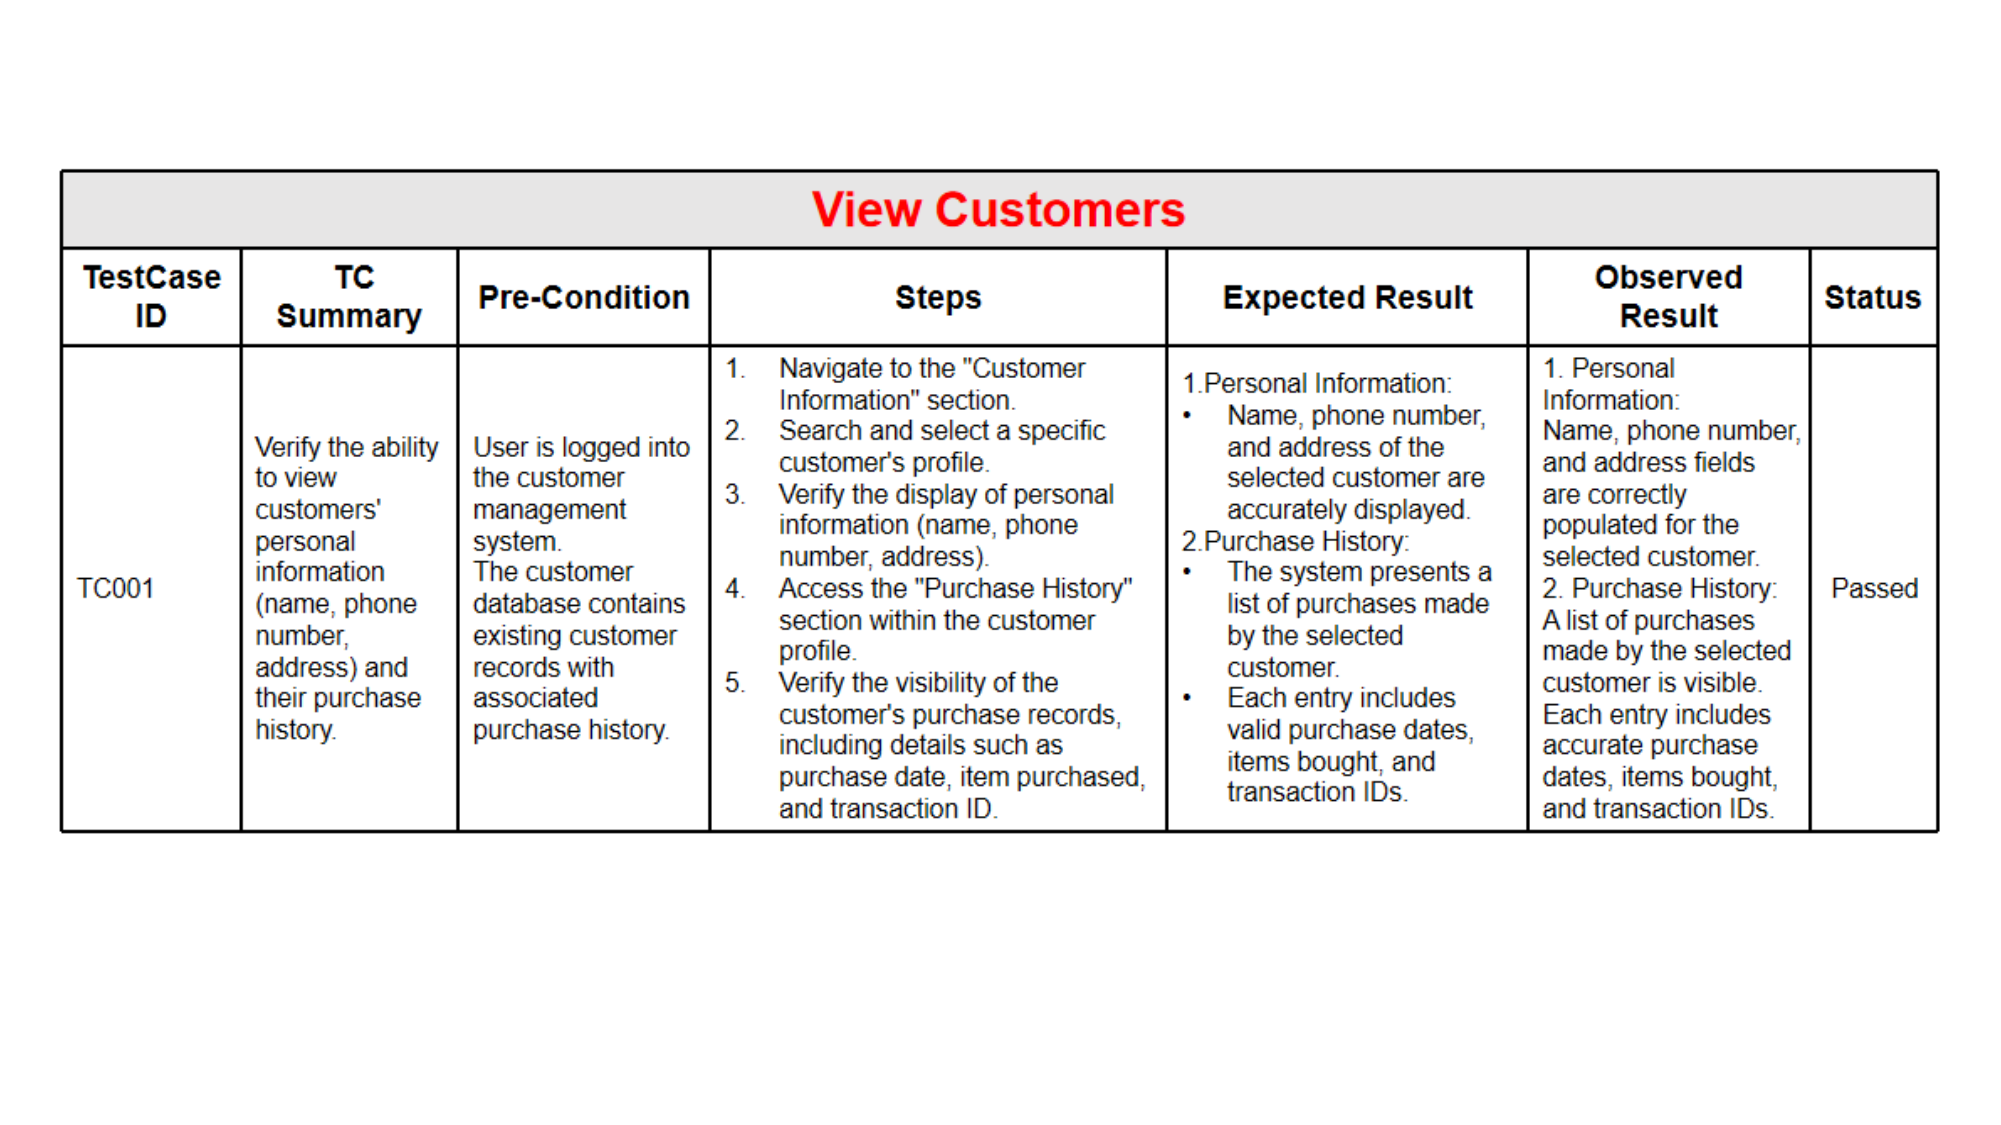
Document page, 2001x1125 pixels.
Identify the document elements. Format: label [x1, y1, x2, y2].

list [45, 146, 1955, 847]
